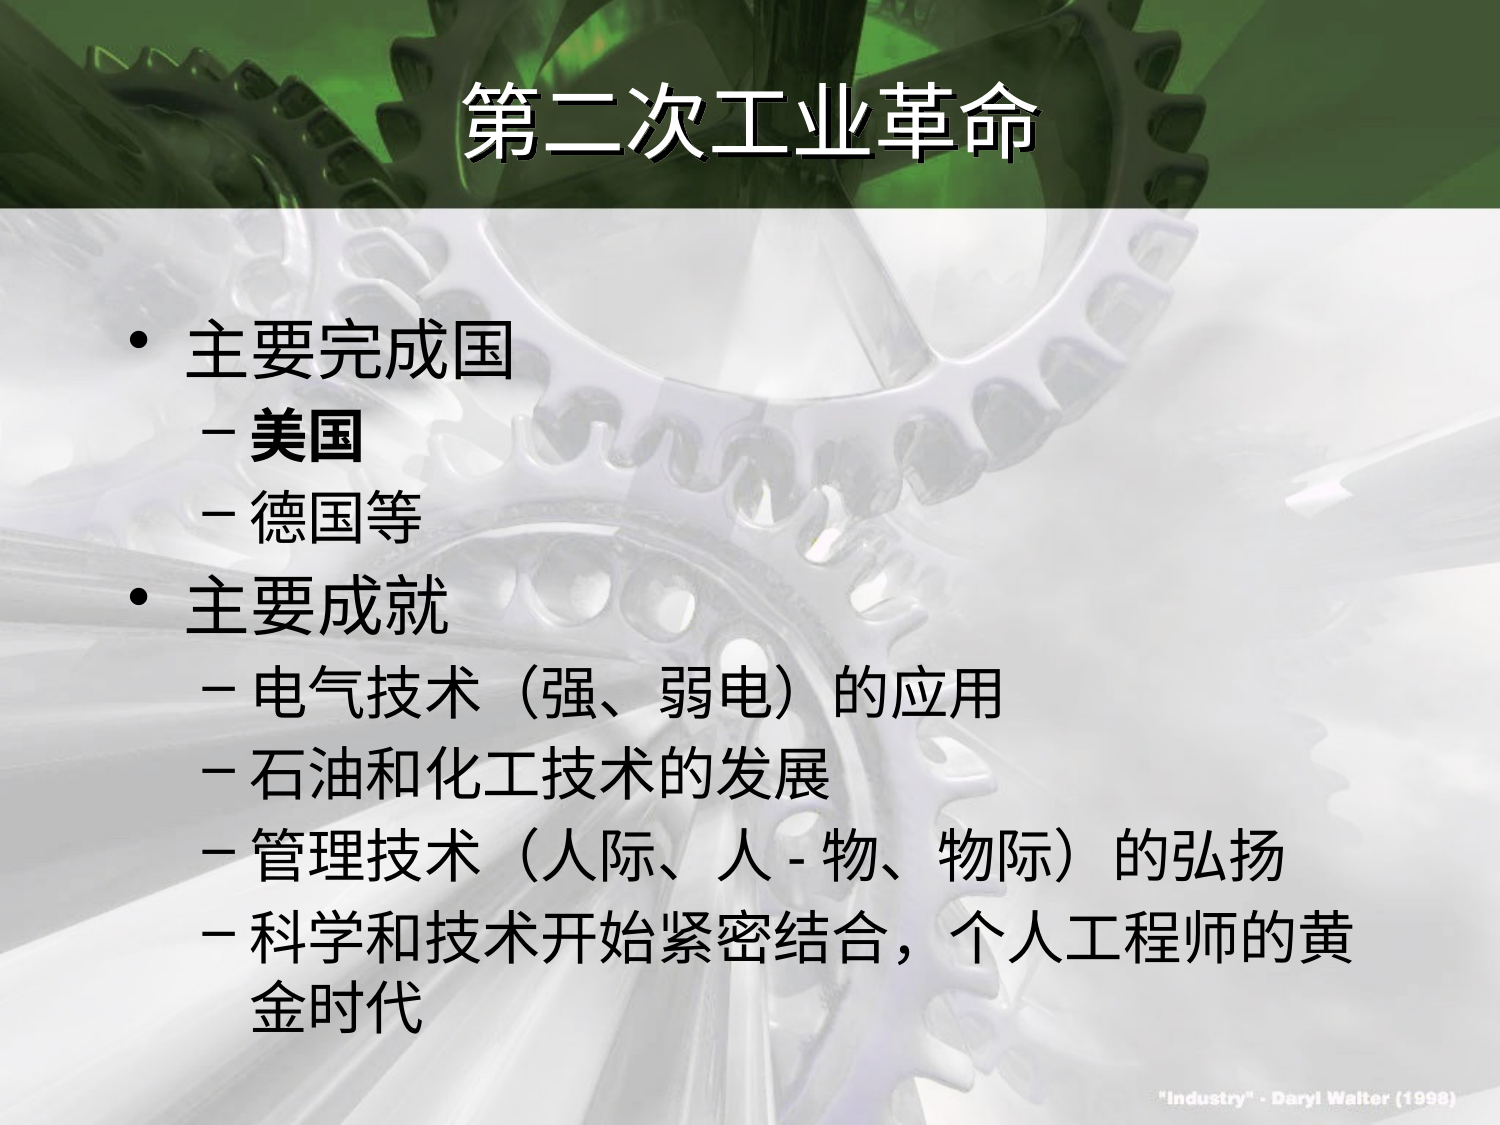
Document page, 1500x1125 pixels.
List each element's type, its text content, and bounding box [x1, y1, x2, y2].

list 主要完成国 美国 德国等 主要成就 电气技术（强、弱电）的应用 石油和化工技术的发展 管理技术（人际、人-物、物际）的弘扬 科学和技术开始紧密结合，个人工程师的黄金时代 [112, 299, 1388, 1071]
title 第二次工业革命 [112, 24, 1388, 213]
picture [0, 0, 1500, 1125]
